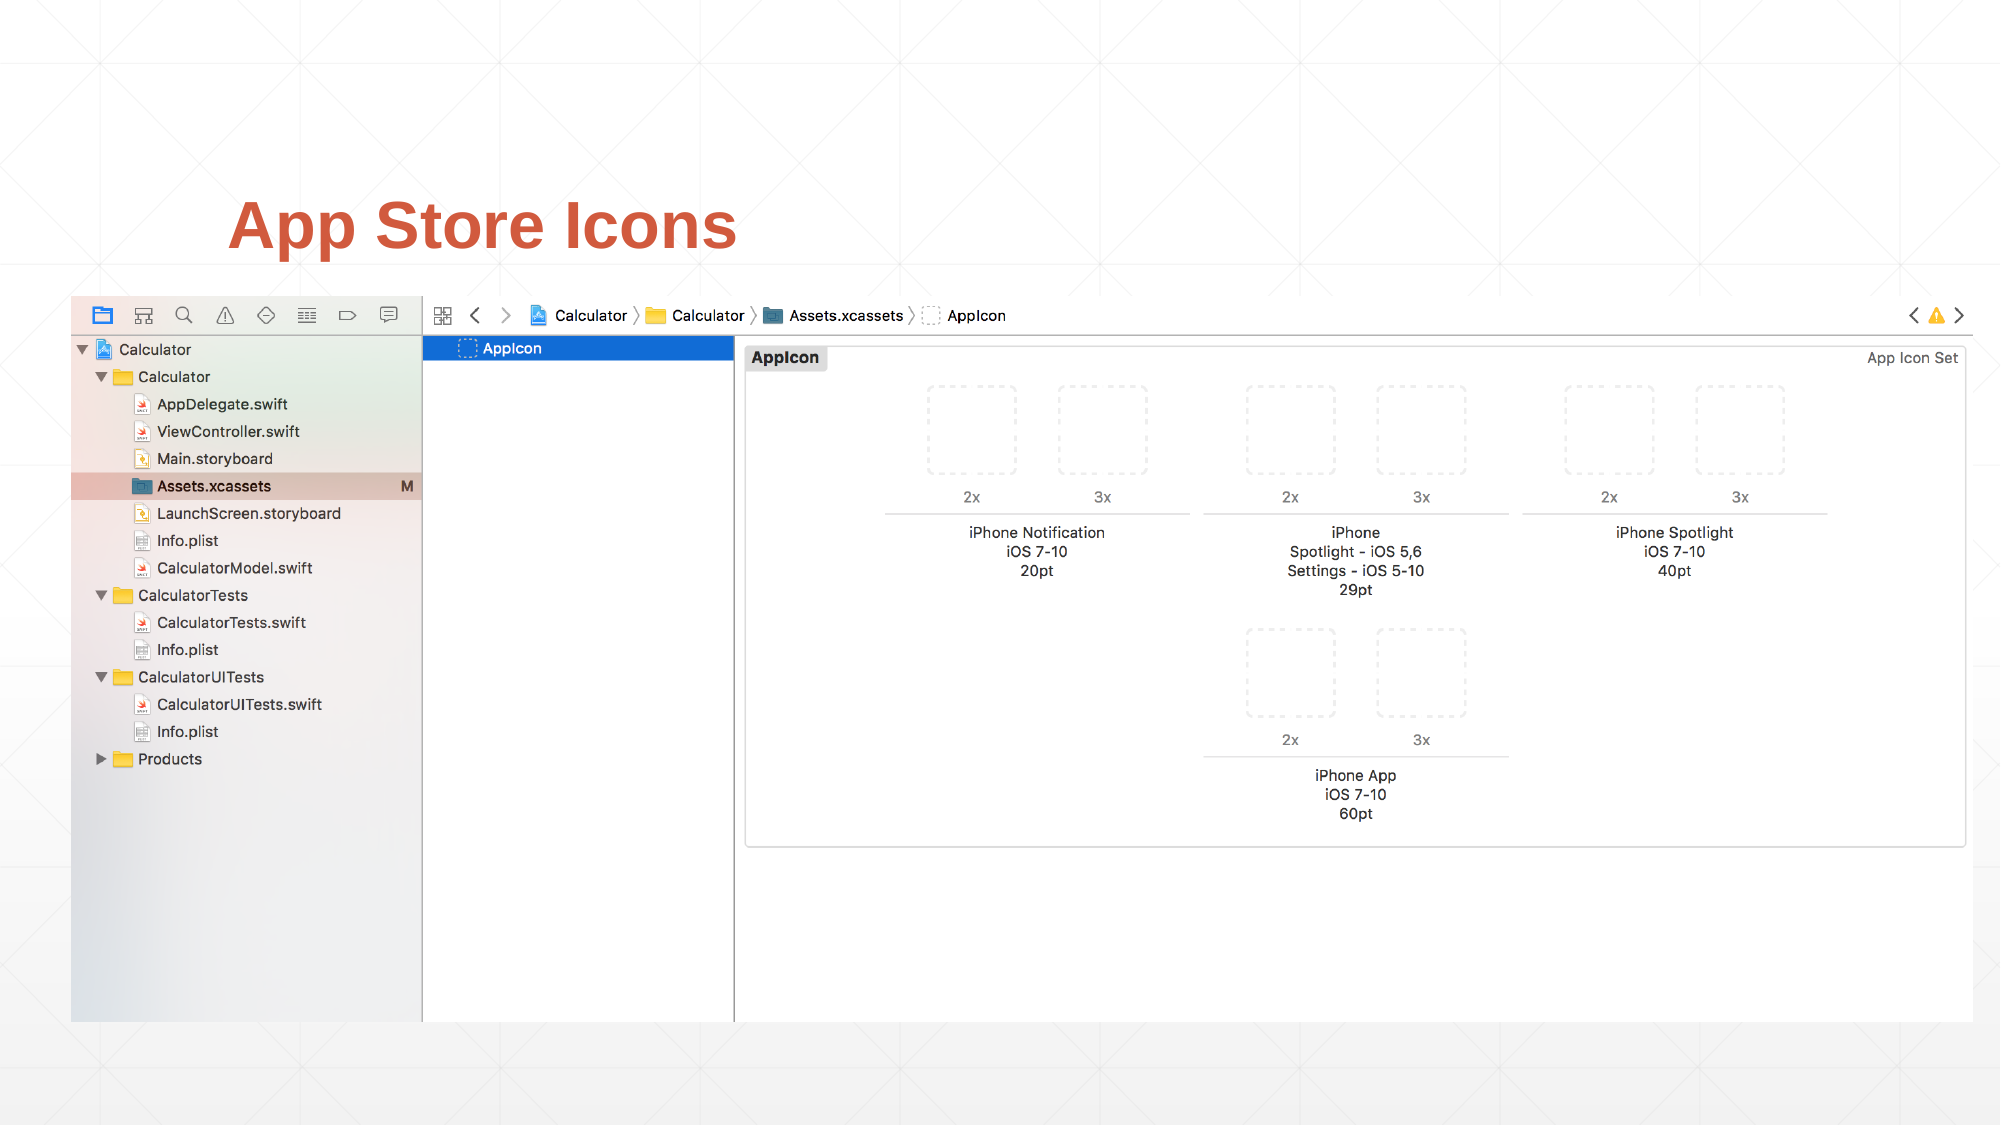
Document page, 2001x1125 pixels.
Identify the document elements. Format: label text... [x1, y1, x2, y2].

picture [71, 296, 1973, 1022]
title App Store Icons [212, 82, 1788, 271]
